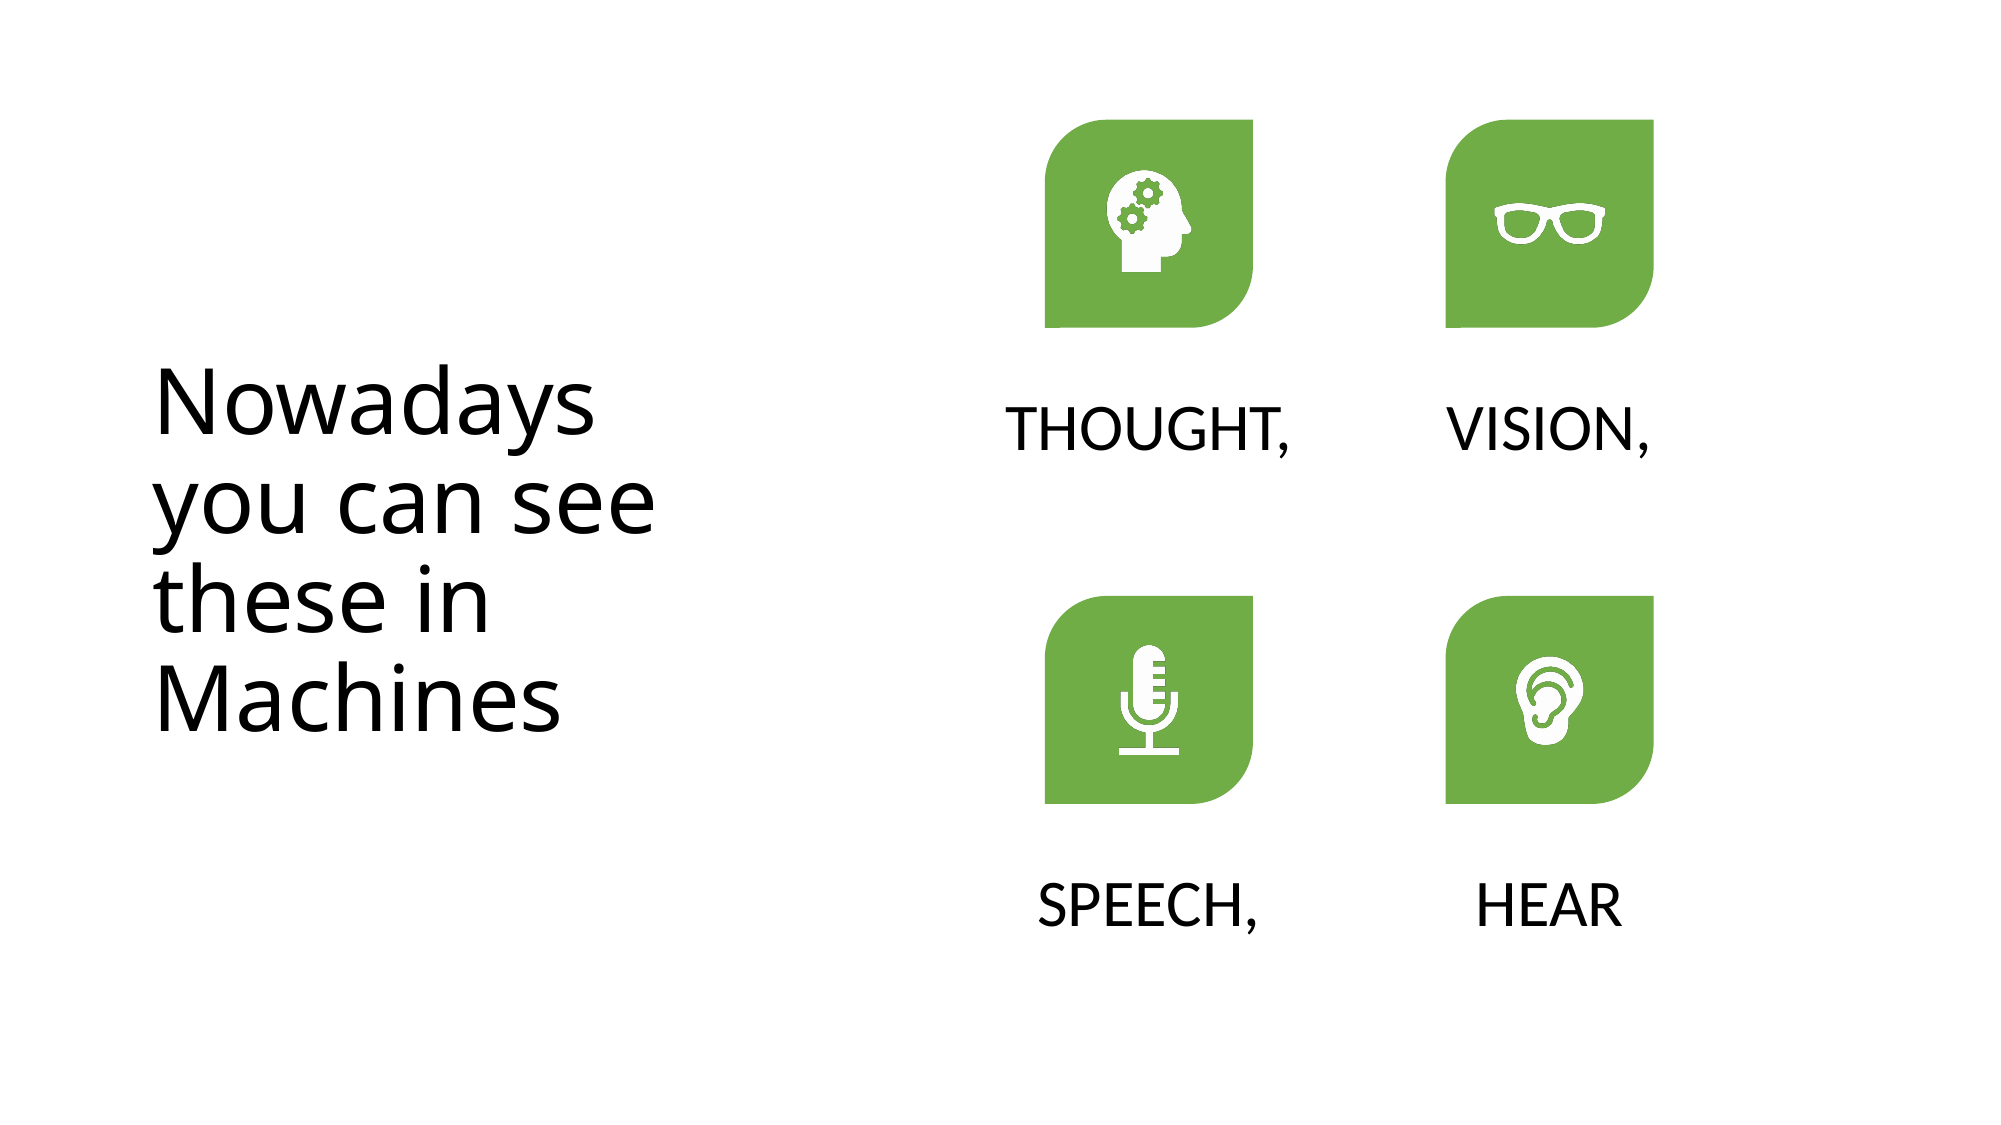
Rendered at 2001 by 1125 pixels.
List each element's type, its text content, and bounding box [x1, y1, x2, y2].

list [835, 101, 1863, 1005]
title Nowadays you can see these in Machines [137, 101, 691, 1005]
